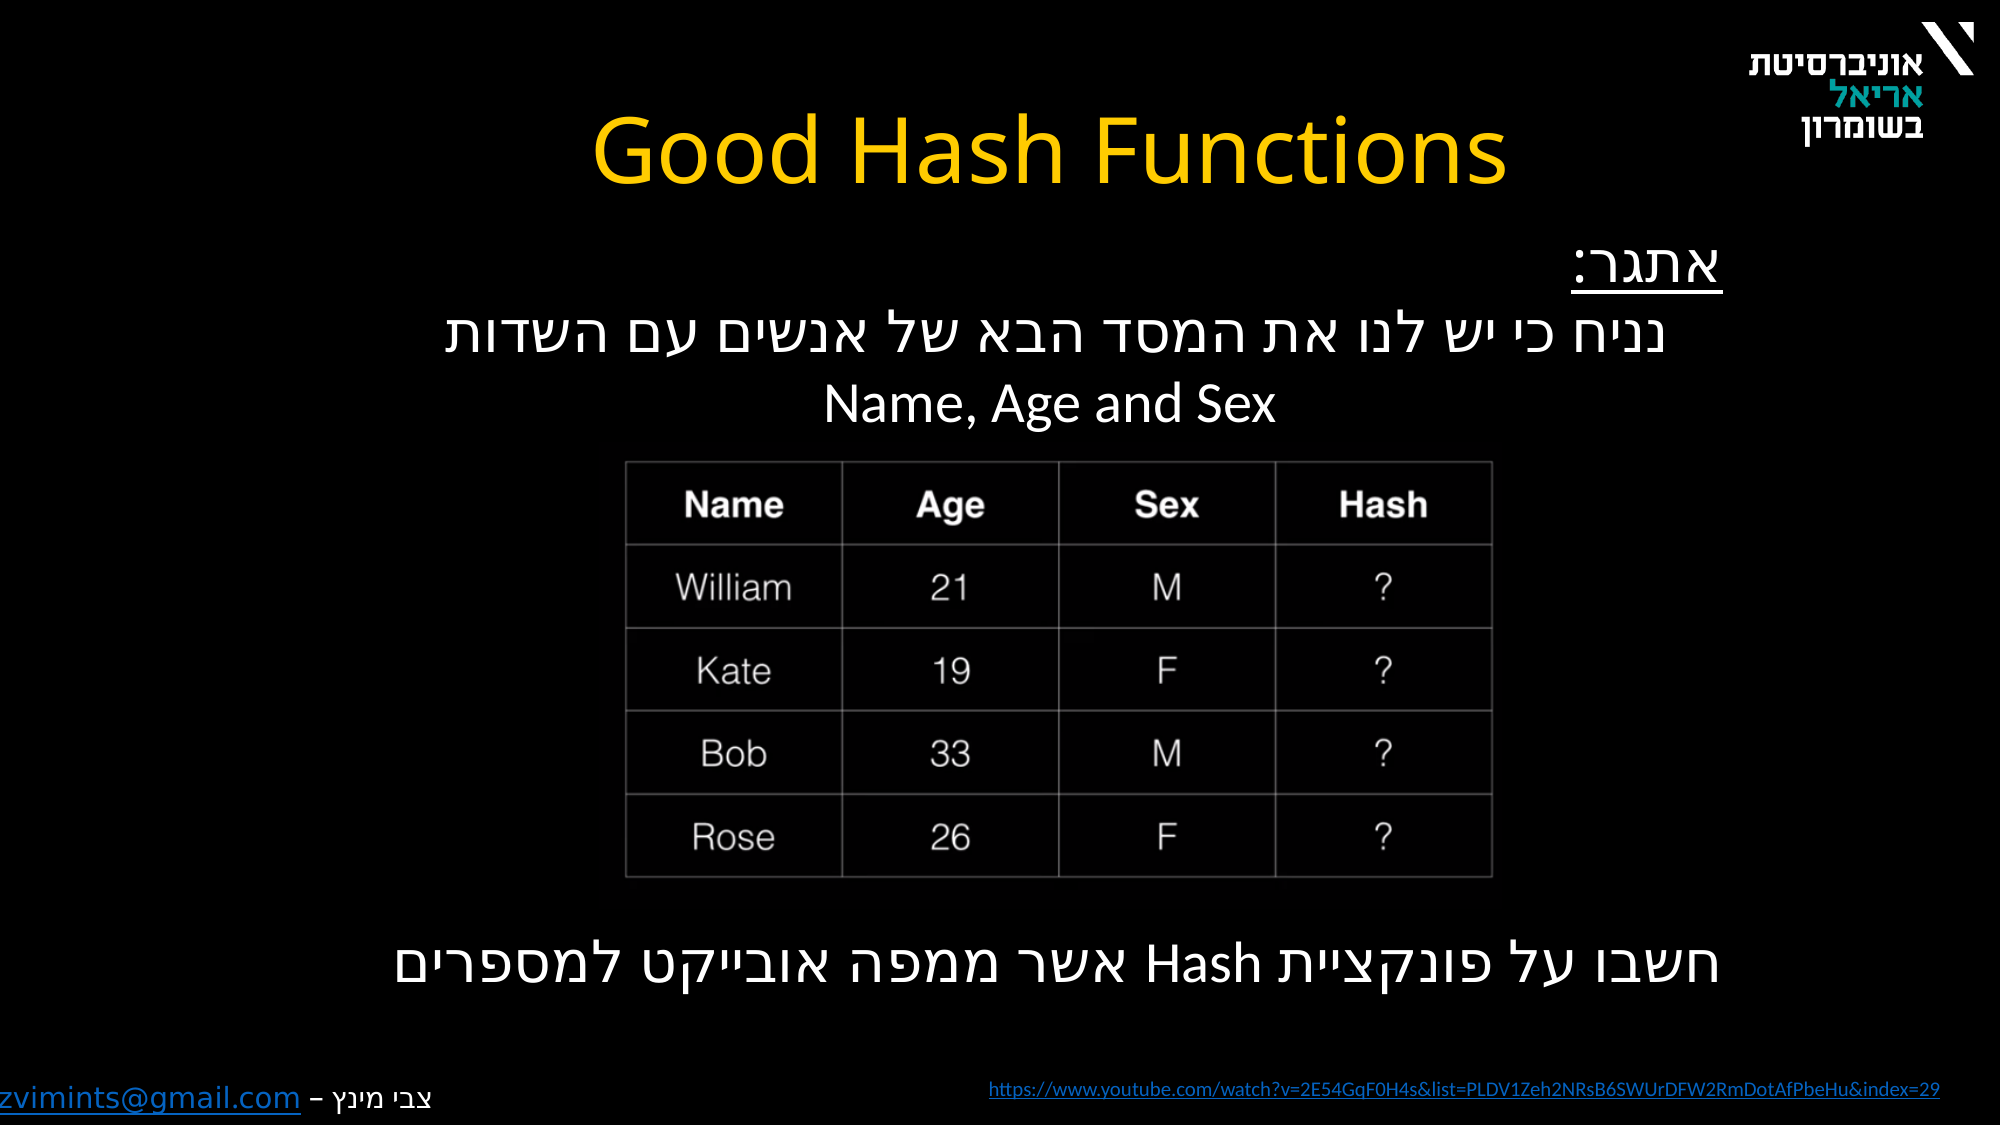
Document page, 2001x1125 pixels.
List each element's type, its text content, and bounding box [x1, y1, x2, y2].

picture [1749, 22, 1974, 147]
picture [598, 442, 1502, 909]
text_box צבי מינץ – zvimints@gmail.com [0, 1073, 958, 1125]
text_box https://www.youtube.com/watch?v=2E54GqF0H4s&list=PLDV1Zeh2NRsB6SWUrDFW2RmDotAfPbeHu&index=29 [973, 1068, 1974, 1108]
text_box Good Hash Functions [575, 84, 1525, 210]
